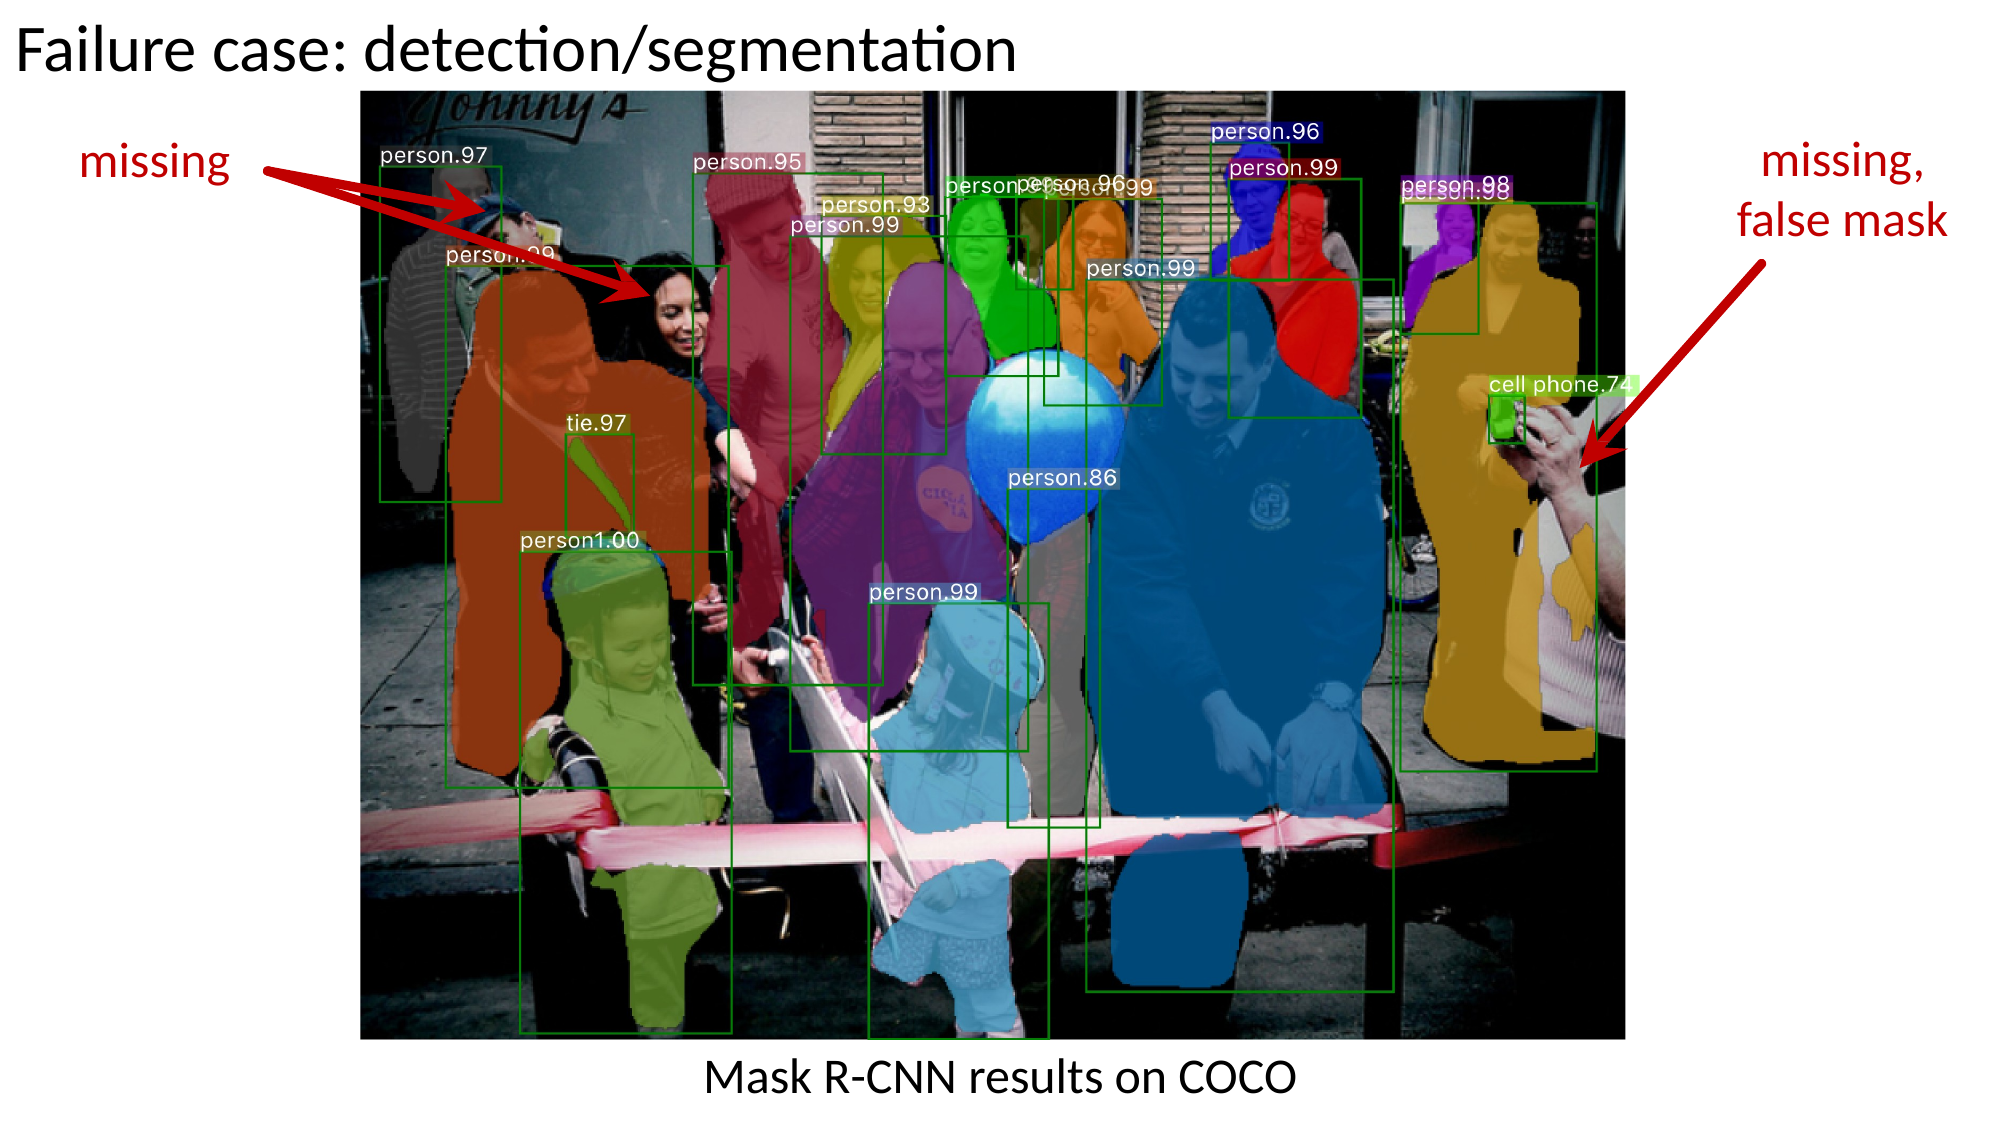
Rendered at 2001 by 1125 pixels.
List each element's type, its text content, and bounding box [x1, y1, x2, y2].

text_box [360, 90, 1640, 1040]
text_box [271, 177, 651, 304]
text_box Mask R-CNN results on COCO [701, 1041, 1299, 1106]
title Failure case: detection/segmentation [12, 1, 1023, 86]
text_box [263, 166, 486, 226]
text_box missing [76, 125, 233, 190]
text_box missing, false mask [1734, 125, 1951, 250]
text_box [1579, 259, 1767, 469]
